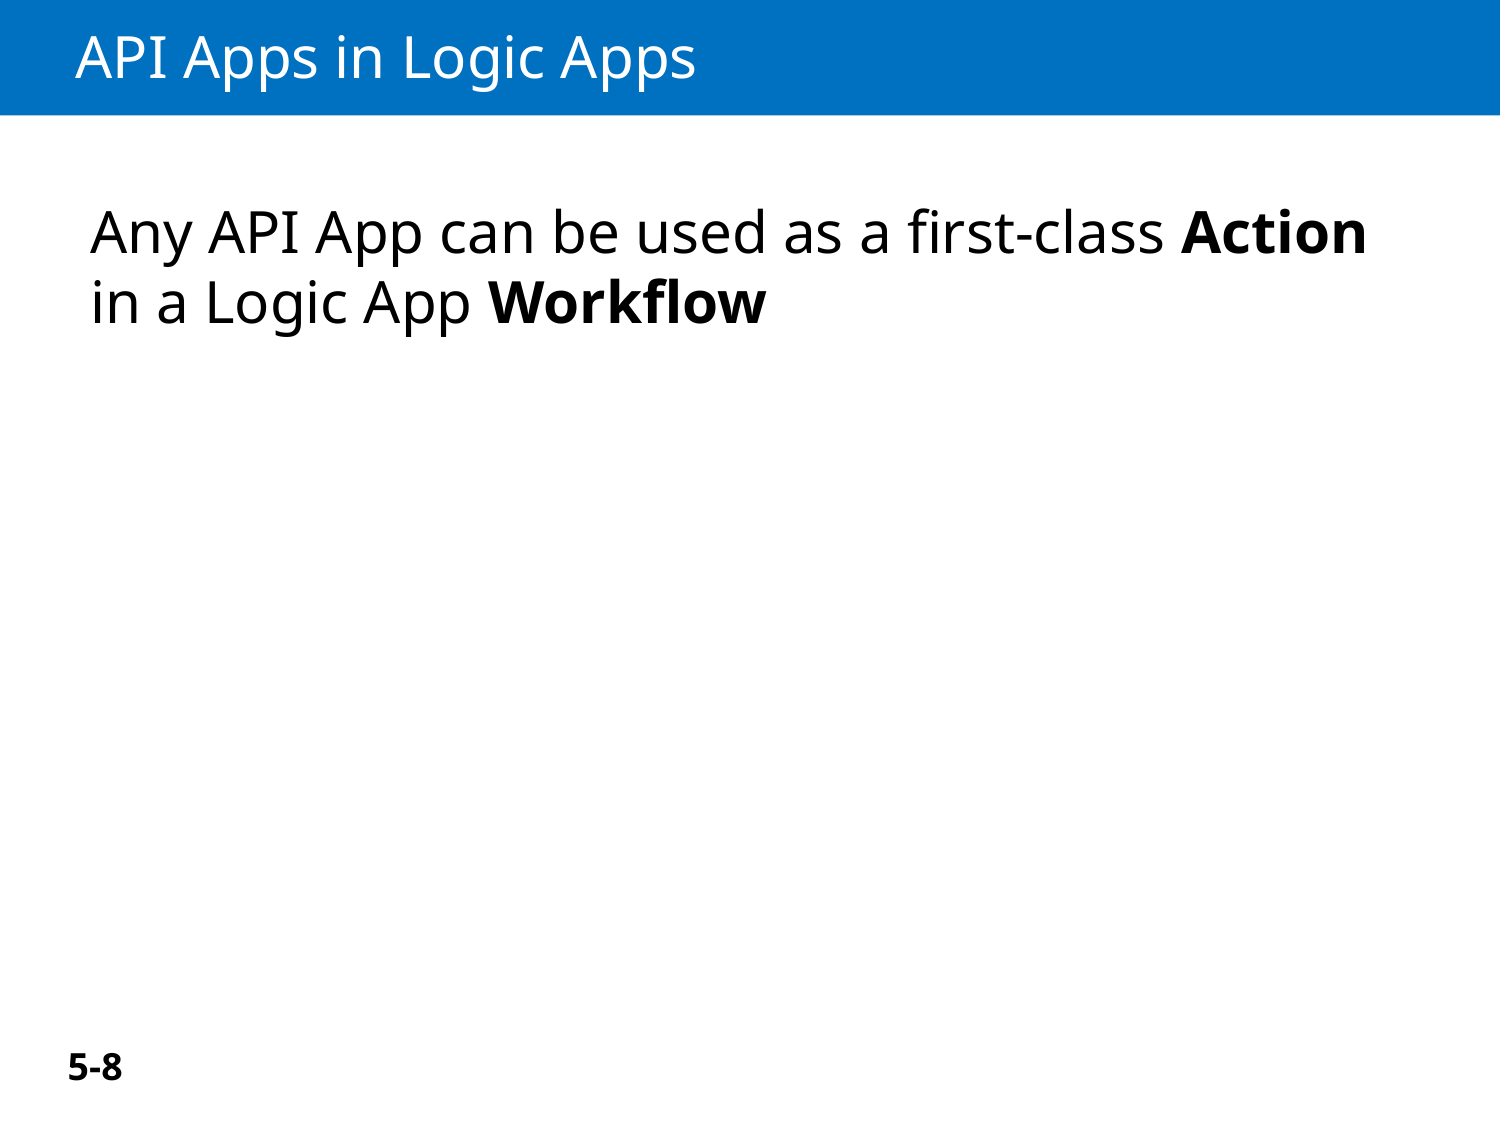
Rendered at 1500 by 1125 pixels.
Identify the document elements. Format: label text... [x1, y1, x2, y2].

title API Apps in Logic Apps [75, 0, 1351, 122]
text_box Any API App can be used as a first-class Action in a Logic App Workflow [75, 187, 1408, 1033]
text_box 5-8 [52, 1035, 138, 1095]
